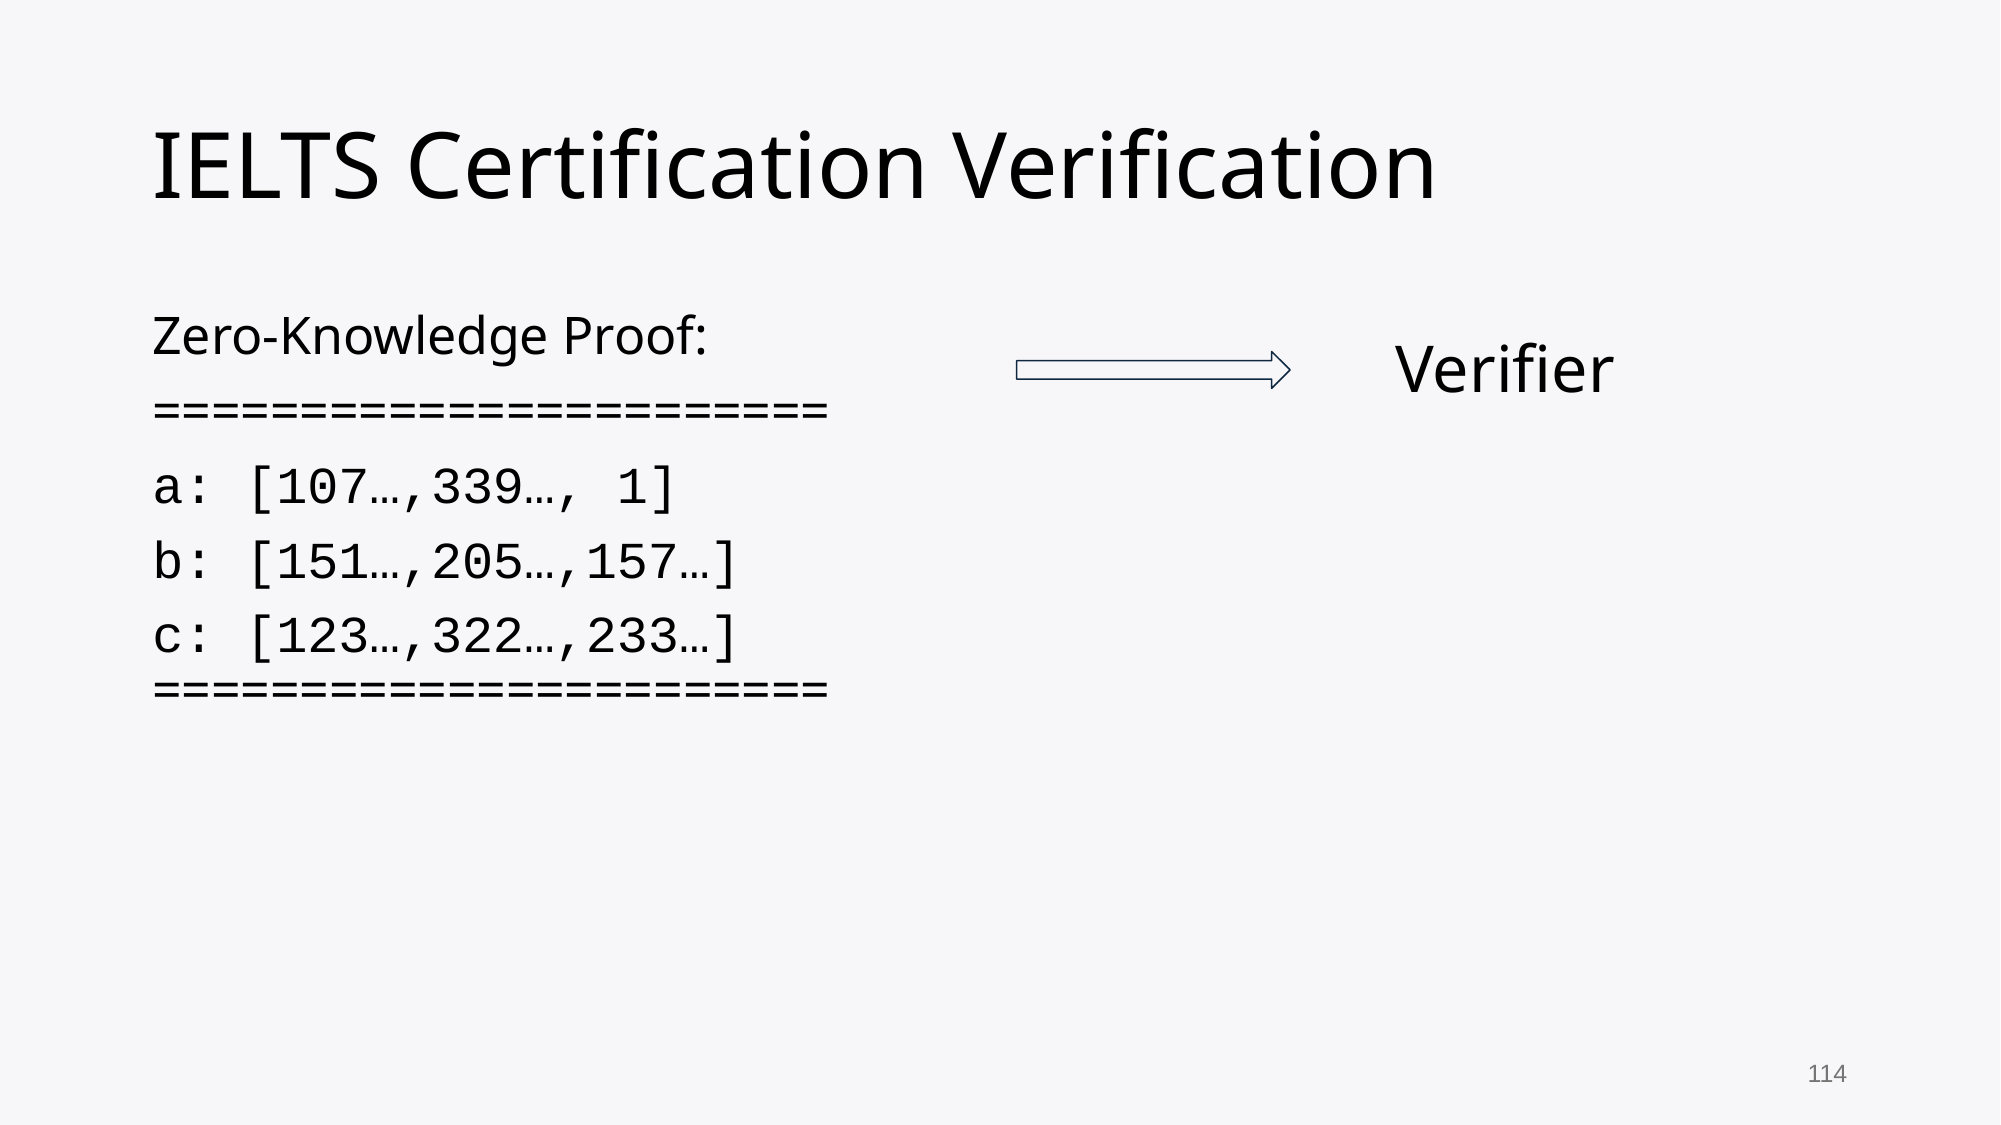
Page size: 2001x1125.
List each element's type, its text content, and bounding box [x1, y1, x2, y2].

text_box [1016, 351, 1291, 389]
slide_number 114 [1412, 1042, 1863, 1103]
list Zero-Knowledge Proof: ======================= a: [107…,339…, 1] b: [151…,205…,157…] c: [123…,322…,233…] ======================= [137, 302, 850, 767]
title IELTS Certification Verification [137, 59, 1863, 278]
list Verifier [1380, 329, 1641, 426]
